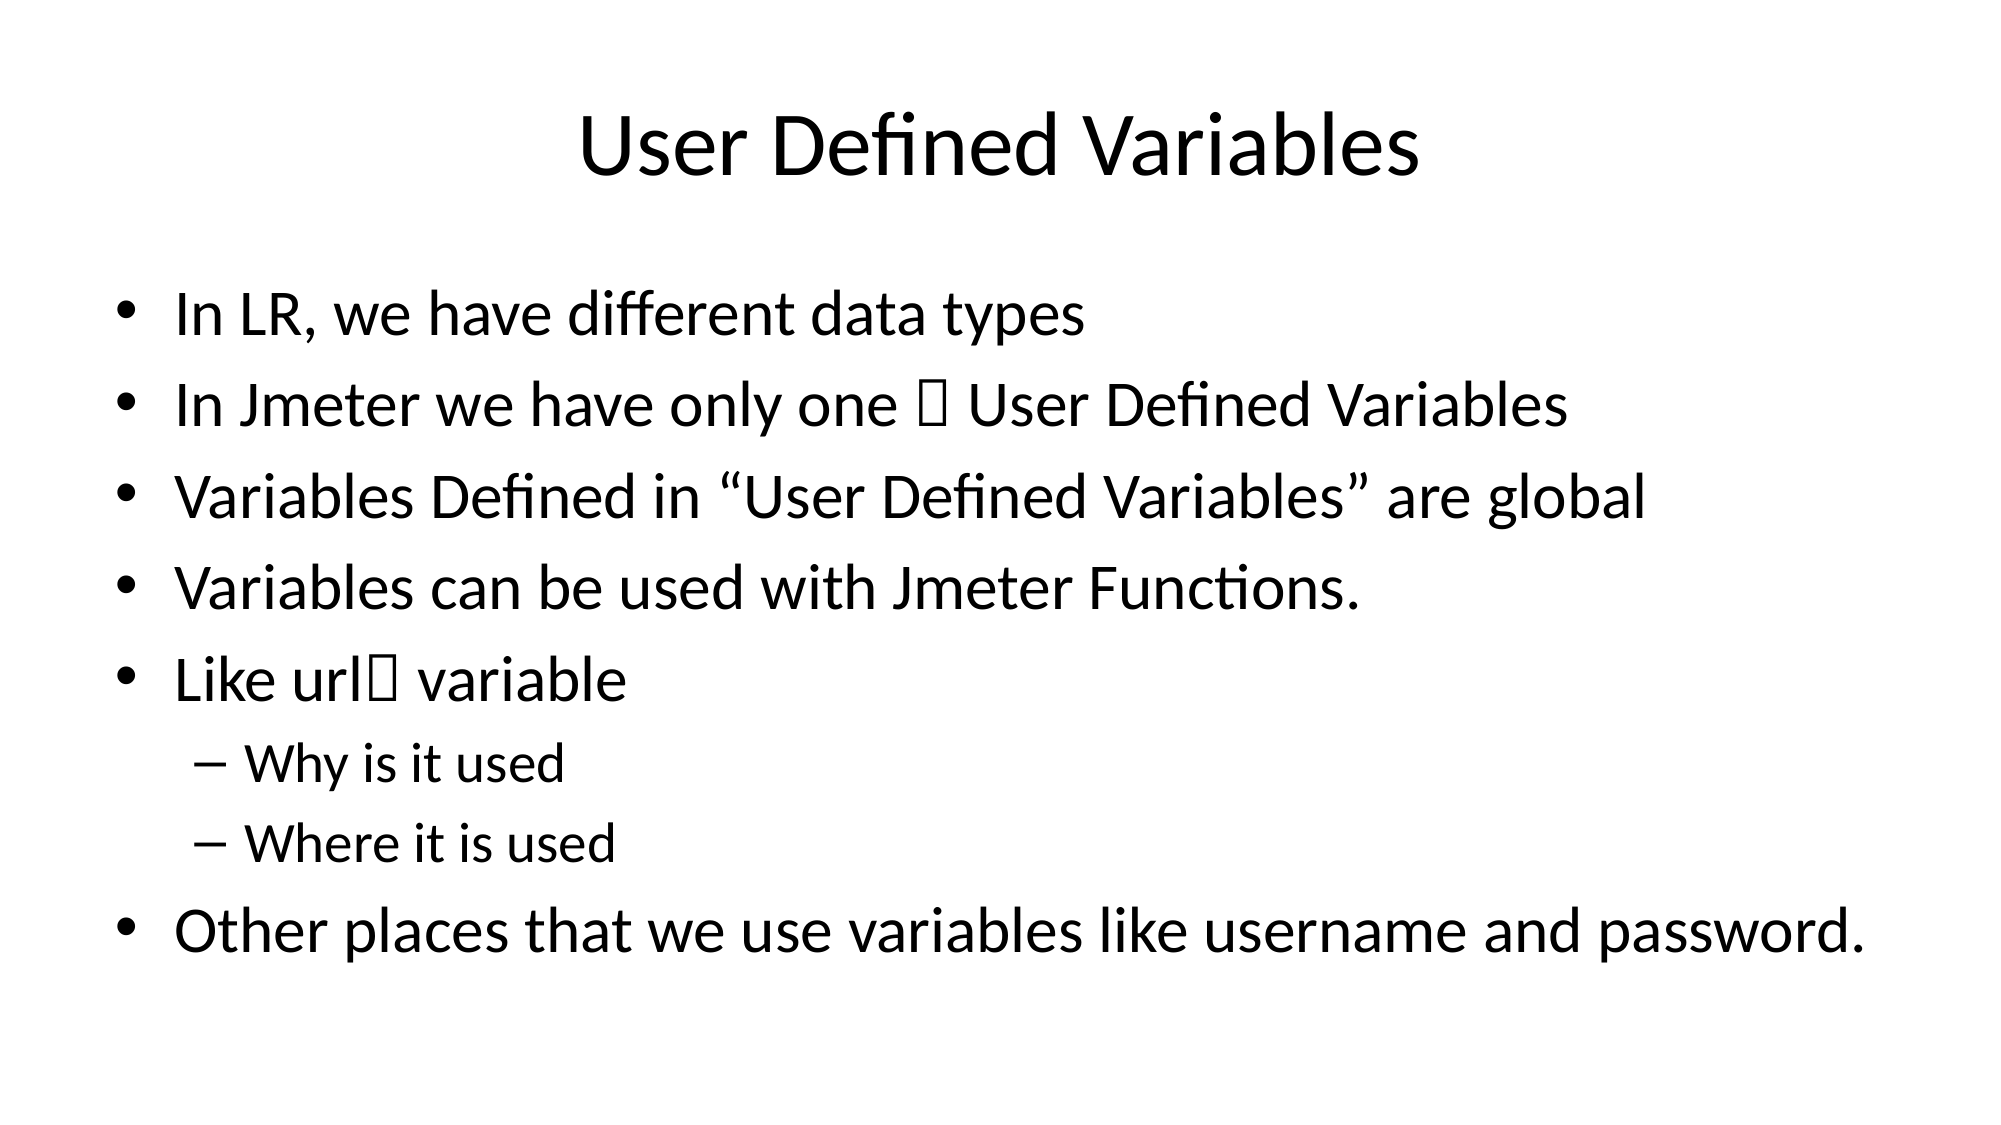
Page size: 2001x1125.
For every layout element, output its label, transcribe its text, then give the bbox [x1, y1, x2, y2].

title User Defined Variables [99, 45, 1900, 233]
list In LR, we have different data types In Jmeter we have only one  User Defined Variables Variables Defined in “User Defined Variables” are global Variables can be used with Jmeter Functions. Like url variable Why is it used Where it is used Other places that we use variables like username and password. [99, 262, 1900, 1005]
